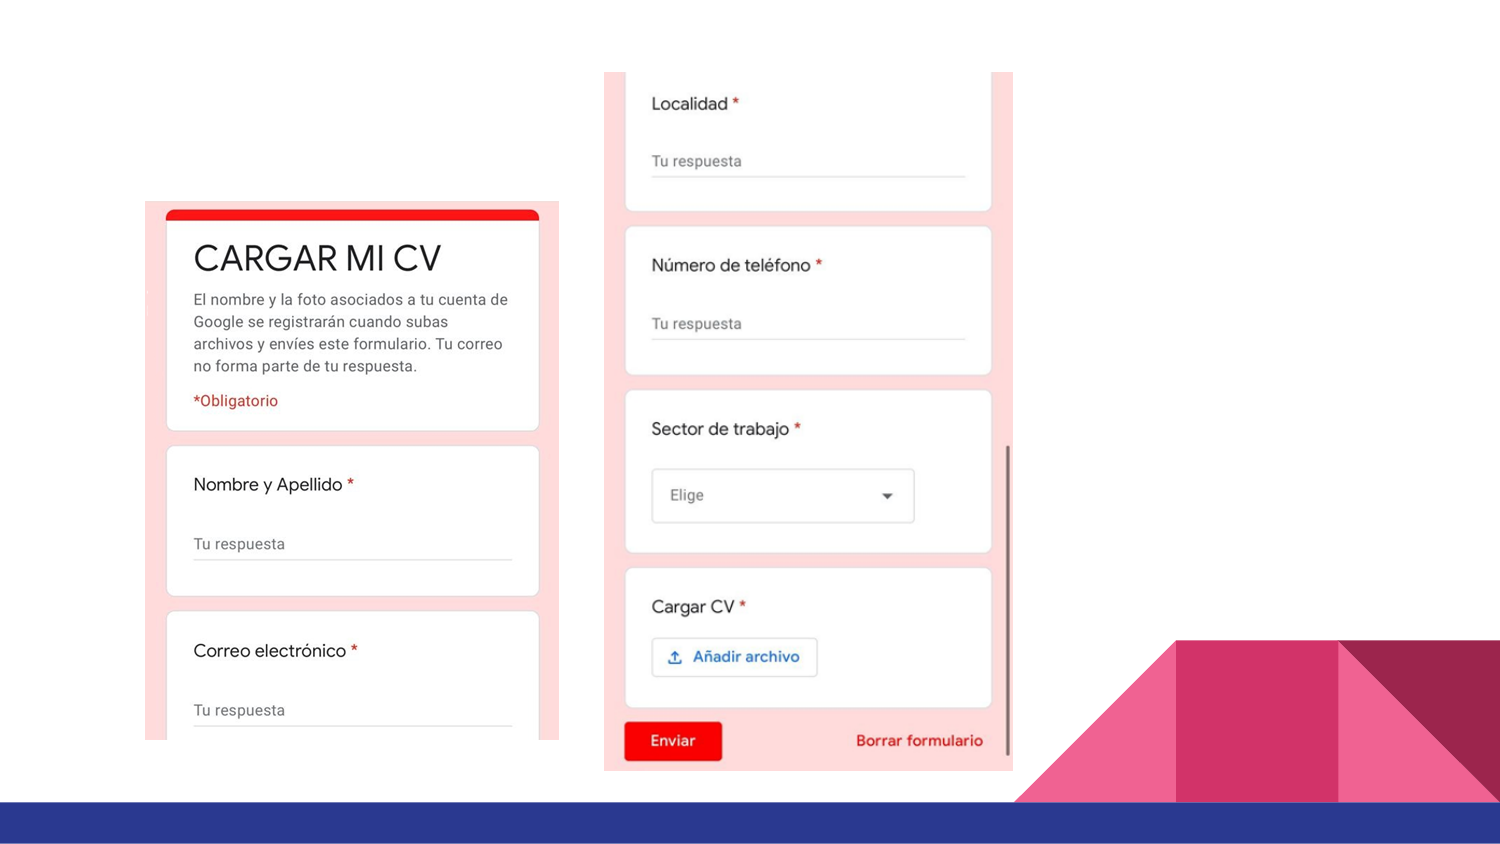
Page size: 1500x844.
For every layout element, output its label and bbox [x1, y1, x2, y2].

picture [145, 201, 559, 740]
picture [604, 72, 1013, 772]
